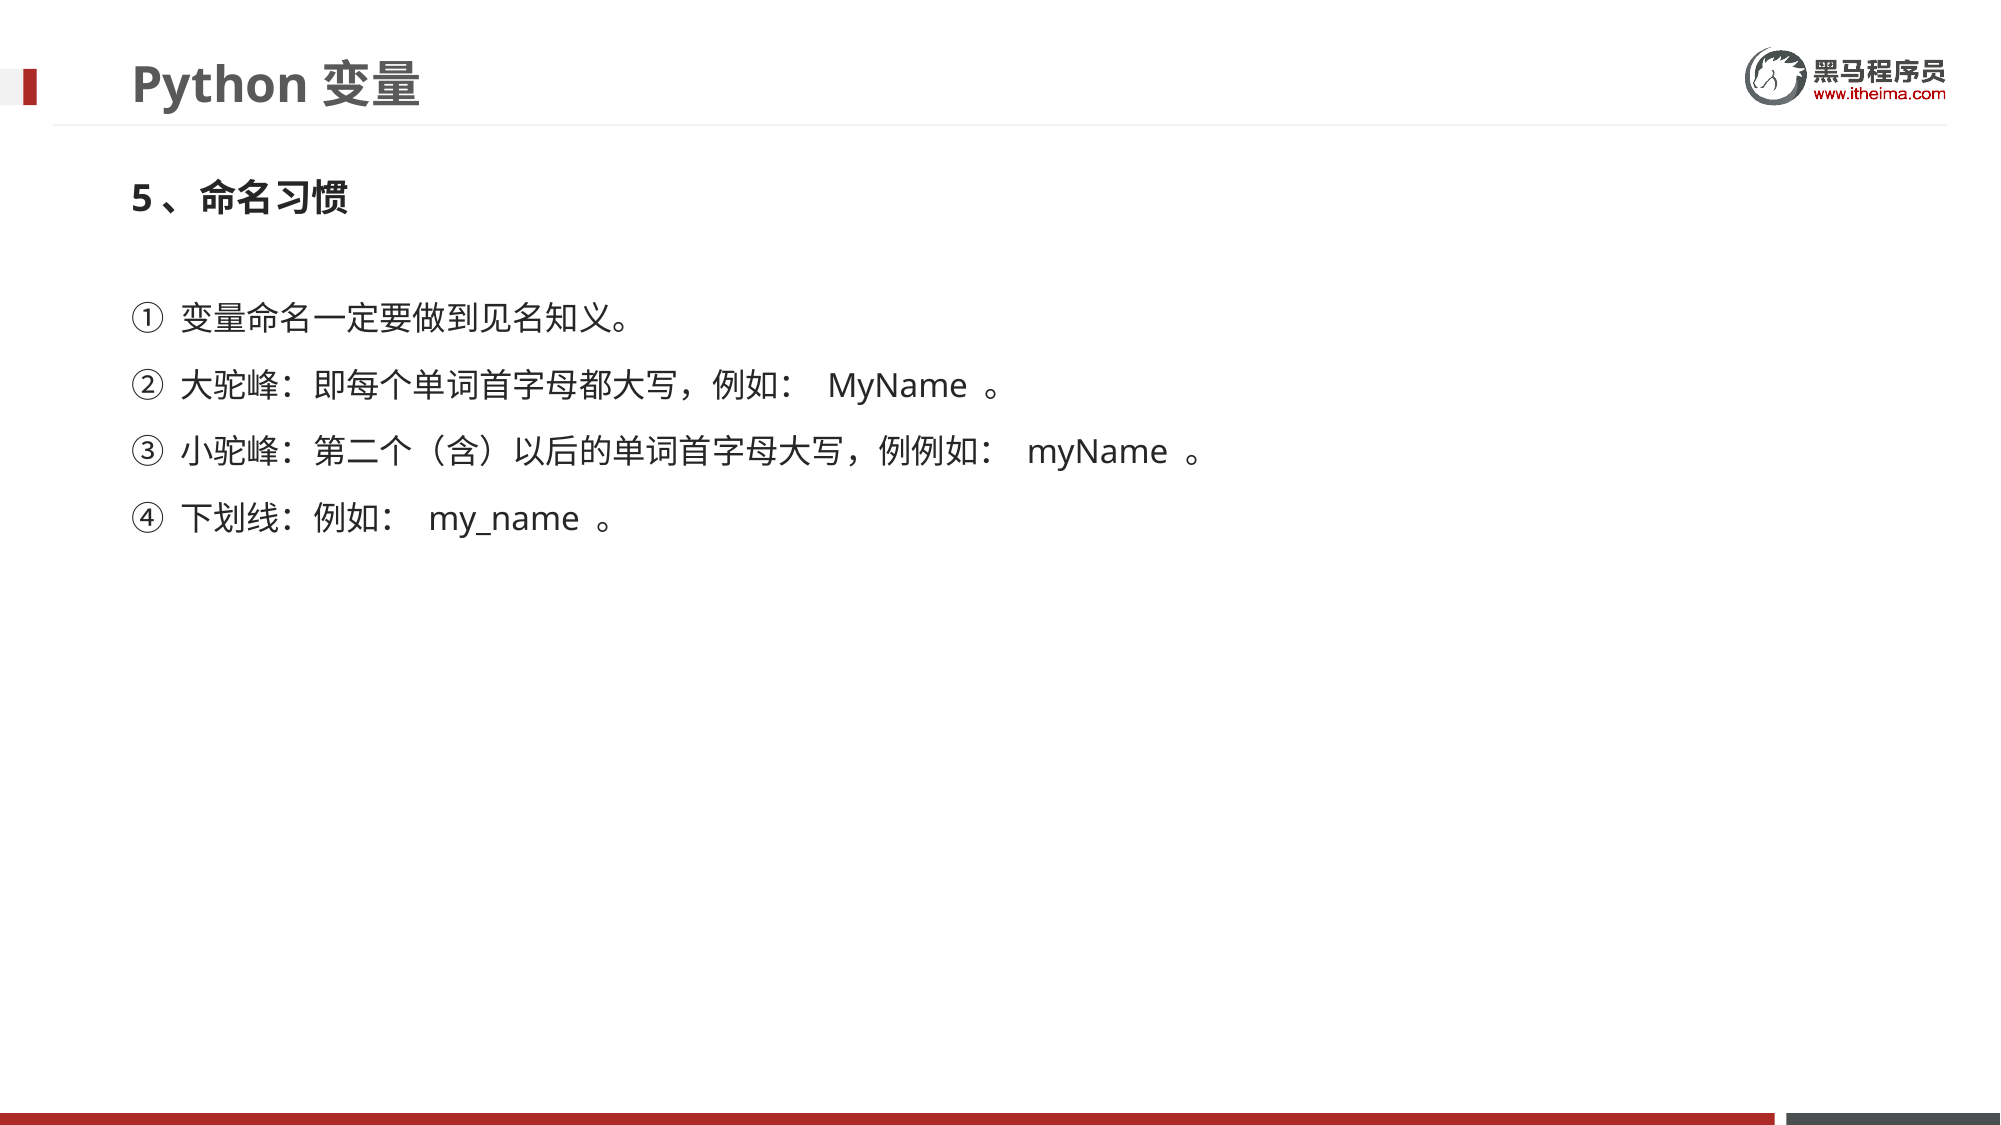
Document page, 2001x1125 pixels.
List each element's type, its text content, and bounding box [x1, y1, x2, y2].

list ① 变量命名一定要做到见名知义。 ② 大驼峰：即每个单词首字母都大写，例如： MyName 。 ③ 小驼峰：第二个（含）以后的单词首字母大写，例例如： myName 。 ④ 下划线：例如： my_name 。 [116, 270, 1880, 1072]
list 5、命名习惯 [116, 154, 1880, 239]
picture [1744, 46, 1946, 106]
title Python变量 [116, 40, 1556, 125]
